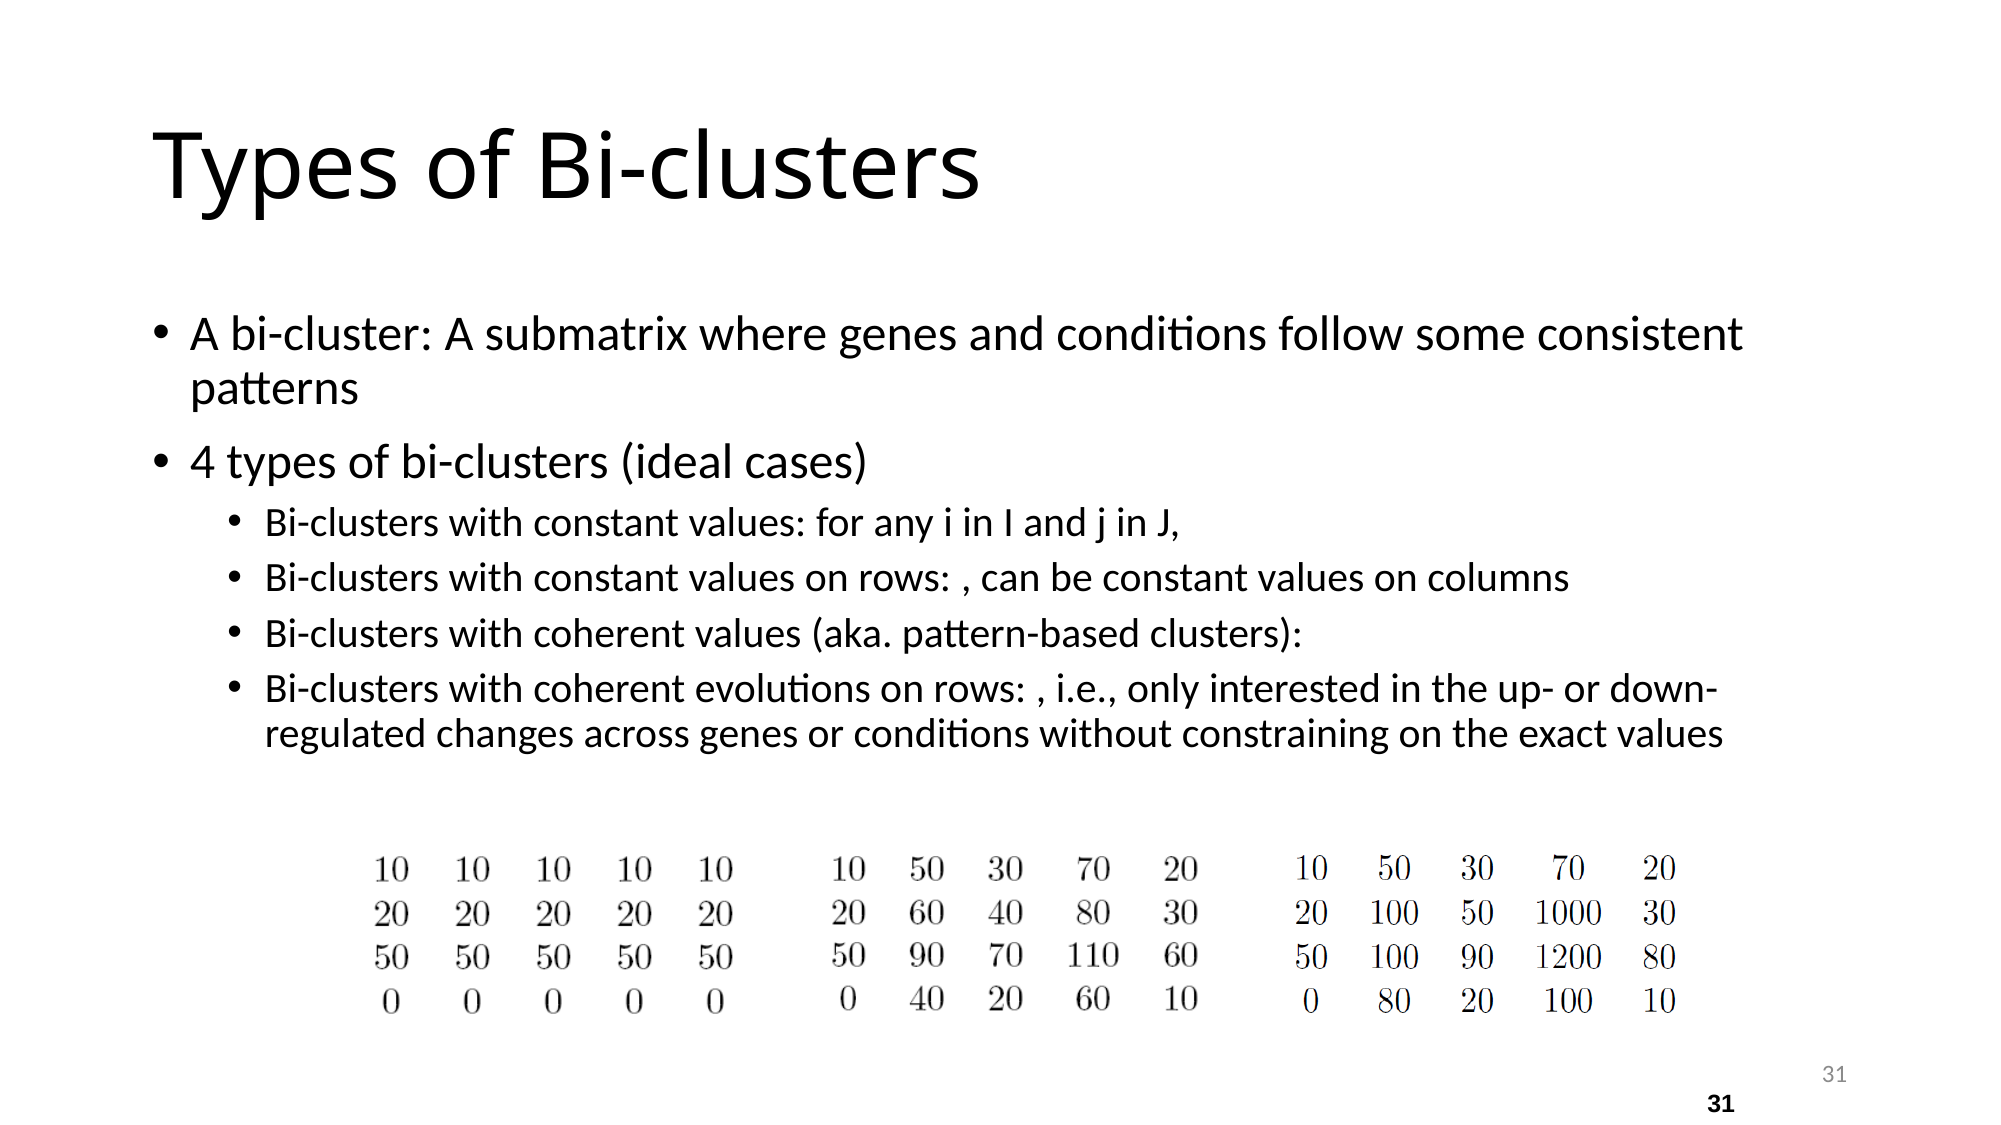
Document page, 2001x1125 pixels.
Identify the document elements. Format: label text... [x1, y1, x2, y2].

picture [372, 854, 734, 1014]
picture [1294, 850, 1676, 1014]
title Types of Bi-clusters [137, 59, 1863, 278]
slide_number 31 [1412, 1042, 1863, 1103]
text_box 31 [1437, 1103, 1750, 1125]
picture [828, 855, 1200, 1014]
